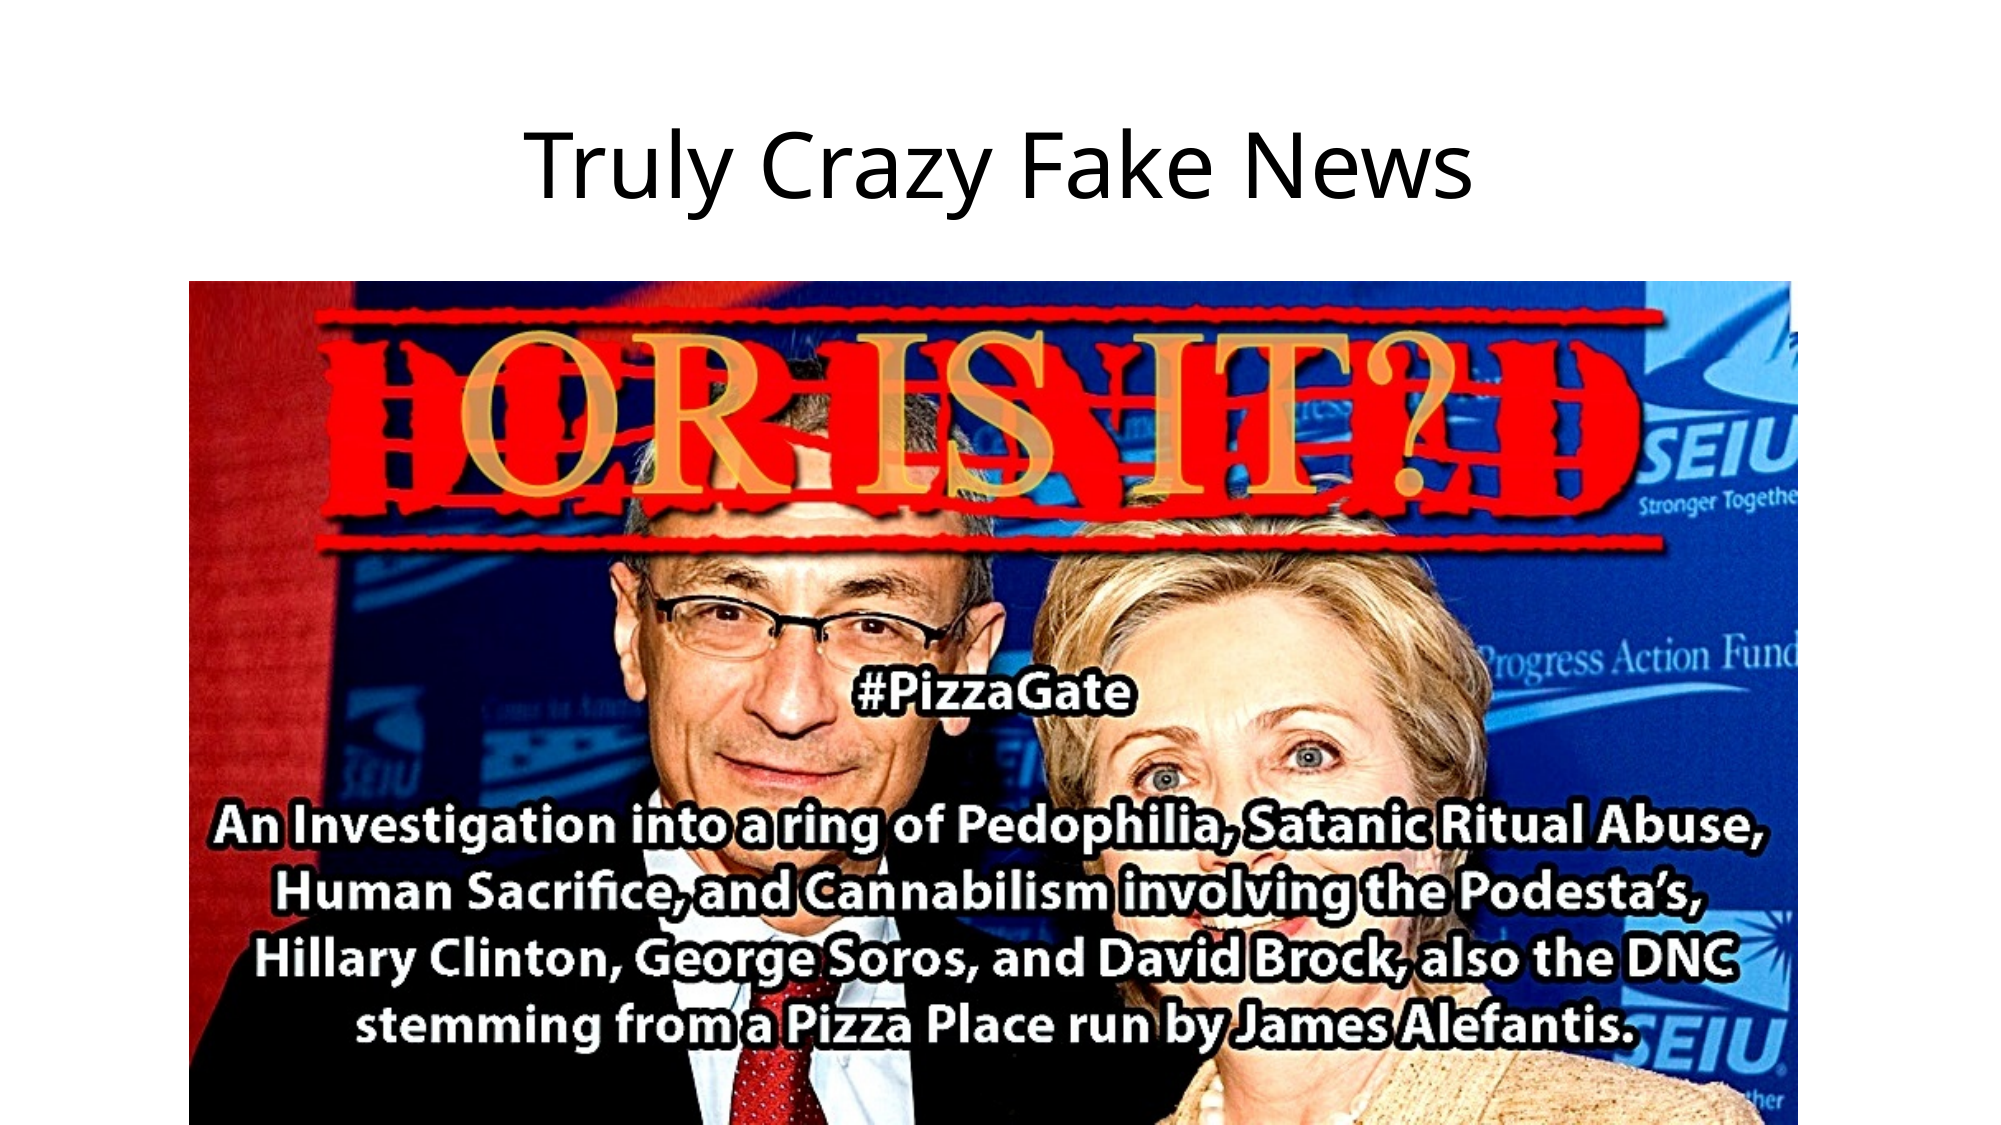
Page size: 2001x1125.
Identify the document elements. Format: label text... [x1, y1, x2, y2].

title Truly Crazy Fake News [137, 59, 1863, 278]
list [189, 281, 1798, 1125]
